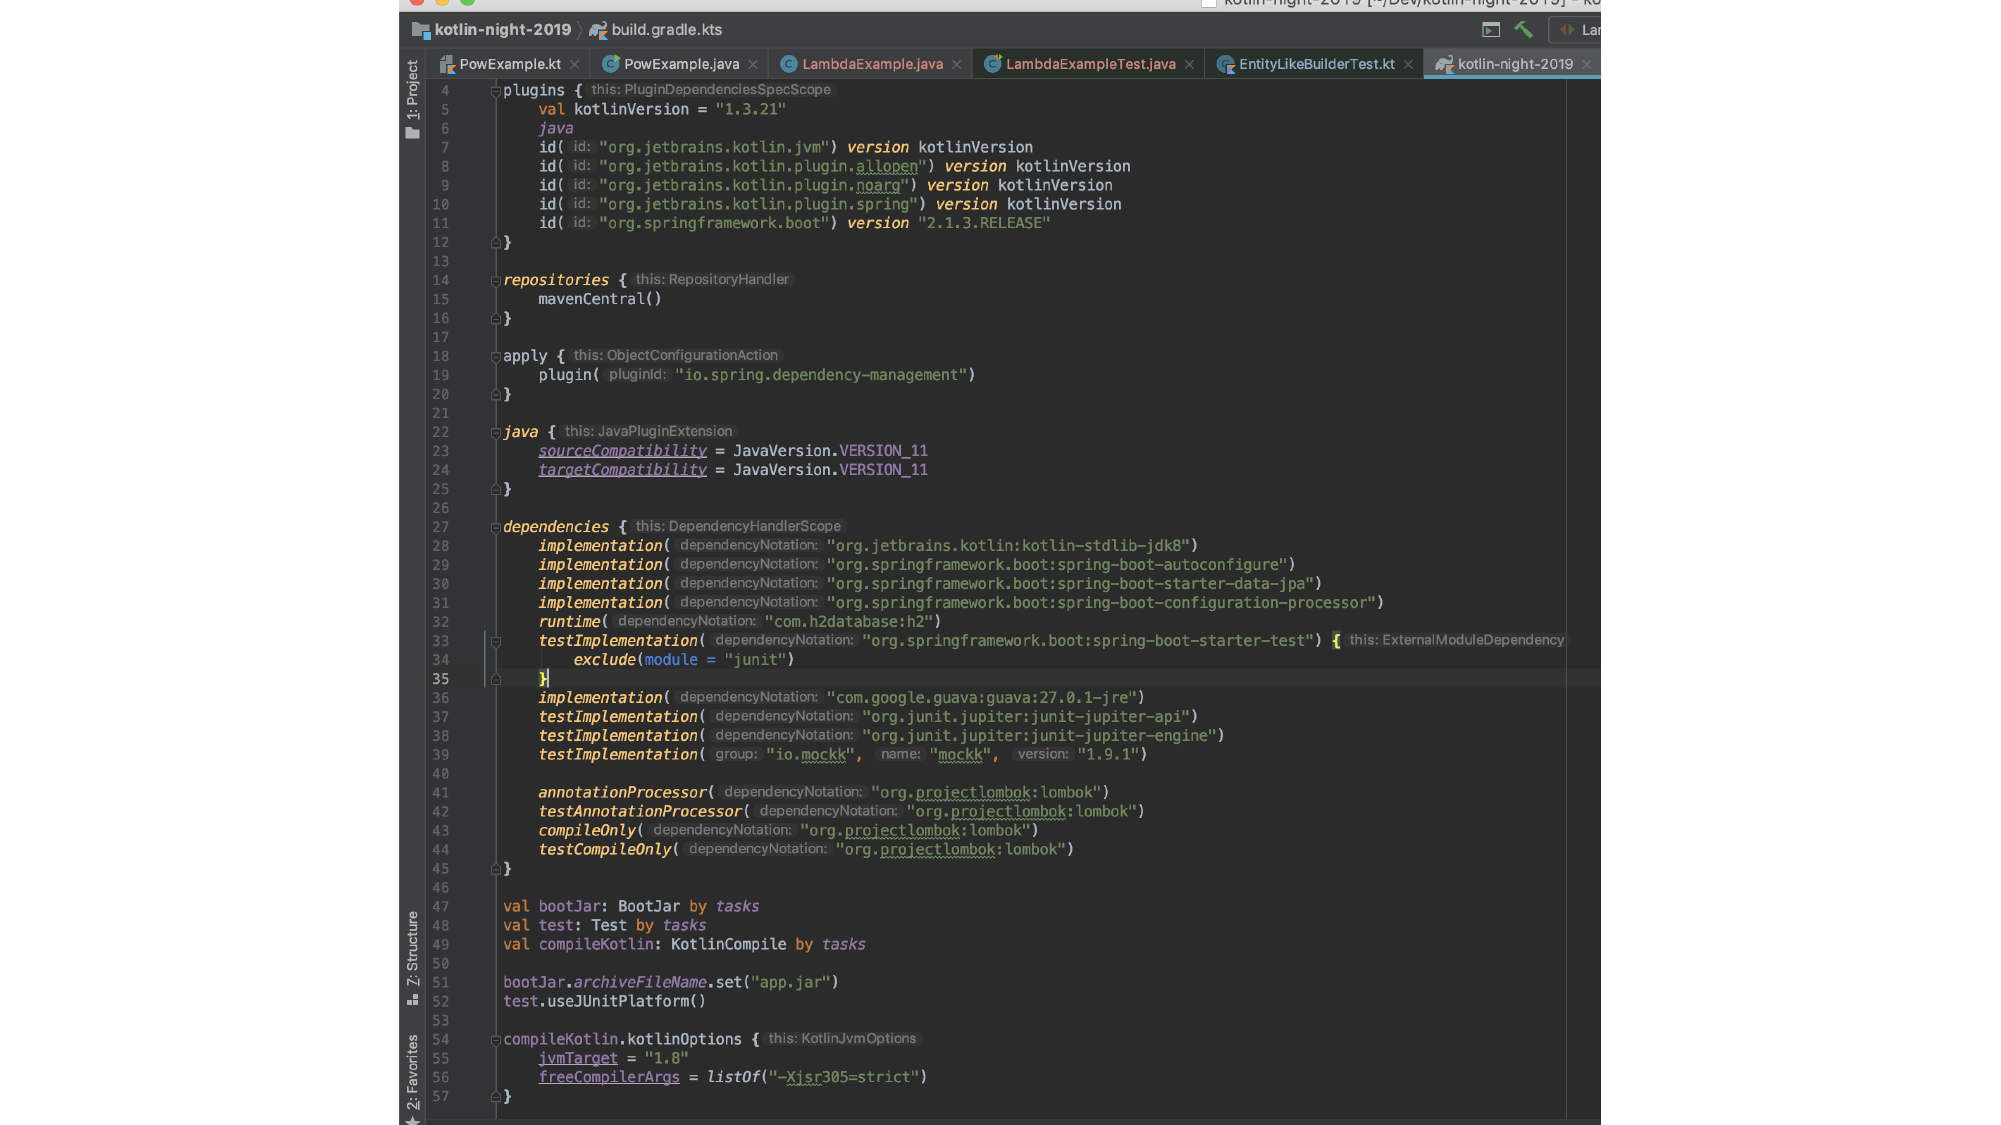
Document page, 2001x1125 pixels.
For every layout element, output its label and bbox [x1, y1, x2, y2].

picture [399, 0, 1601, 1125]
